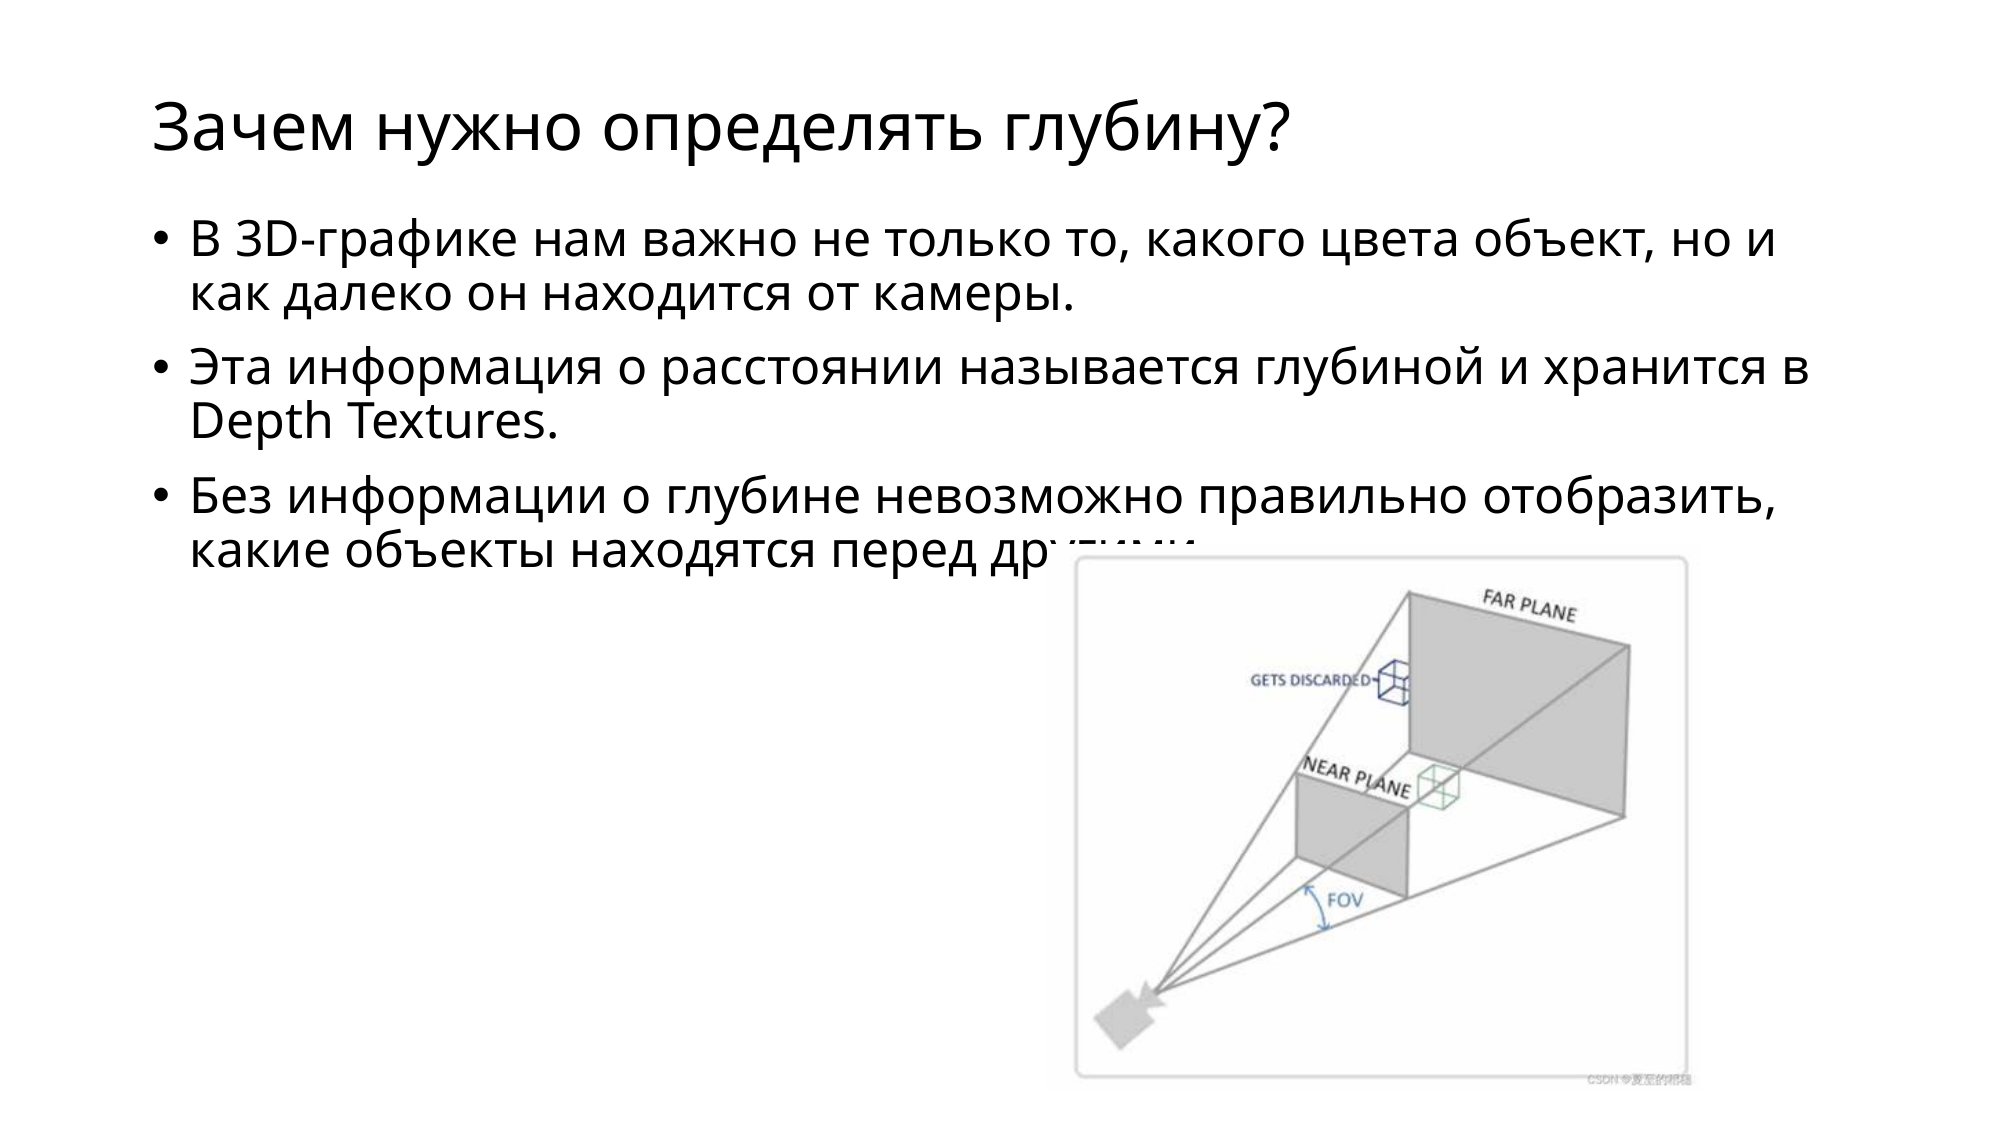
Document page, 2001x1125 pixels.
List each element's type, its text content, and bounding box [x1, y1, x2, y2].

title Зачем нужно определять глубину? [137, 59, 1863, 198]
picture [1047, 544, 1701, 1091]
list В 3D-графике нам важно не только то, какого цвета объект, но и как далеко он находится от камеры. Эта информация о расстоянии называется глубиной и хранится в Depth Textures. Без информации о глубине невозможно правильно отобразить, какие объекты находятся перед другими. [137, 205, 1863, 675]
